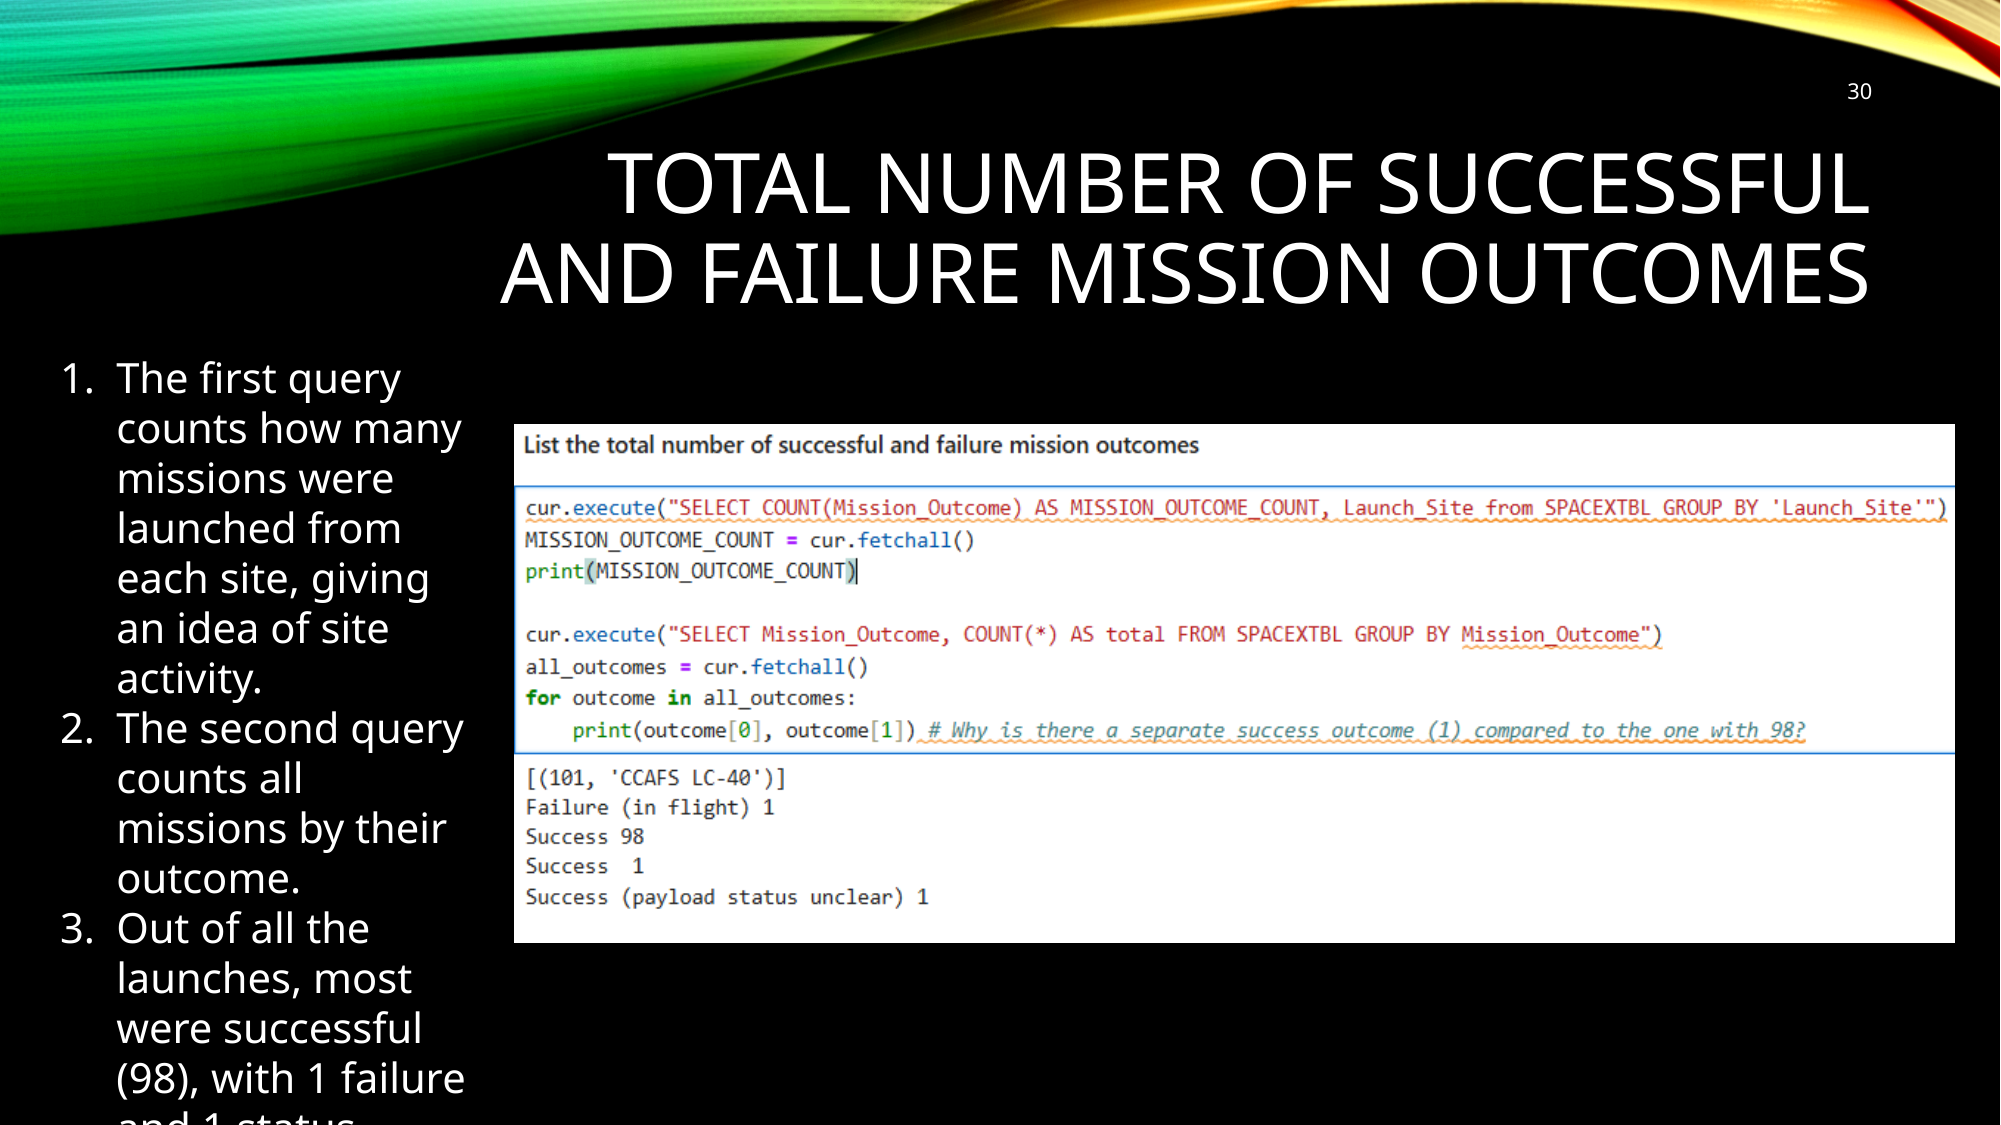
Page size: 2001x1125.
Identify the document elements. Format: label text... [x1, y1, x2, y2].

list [514, 423, 1956, 944]
text_box The first query counts how many missions were launched from each site, giving an idea of site activity. The second query counts all missions by their outcome. Out of all the launches, most were successful (98), with 1 failure and 1 status unclear. [45, 344, 488, 1125]
picture [0, 0, 2000, 237]
slide_number 30 [1437, 62, 1888, 123]
title Total number of successful and failure mission outcomes [474, 125, 1888, 338]
